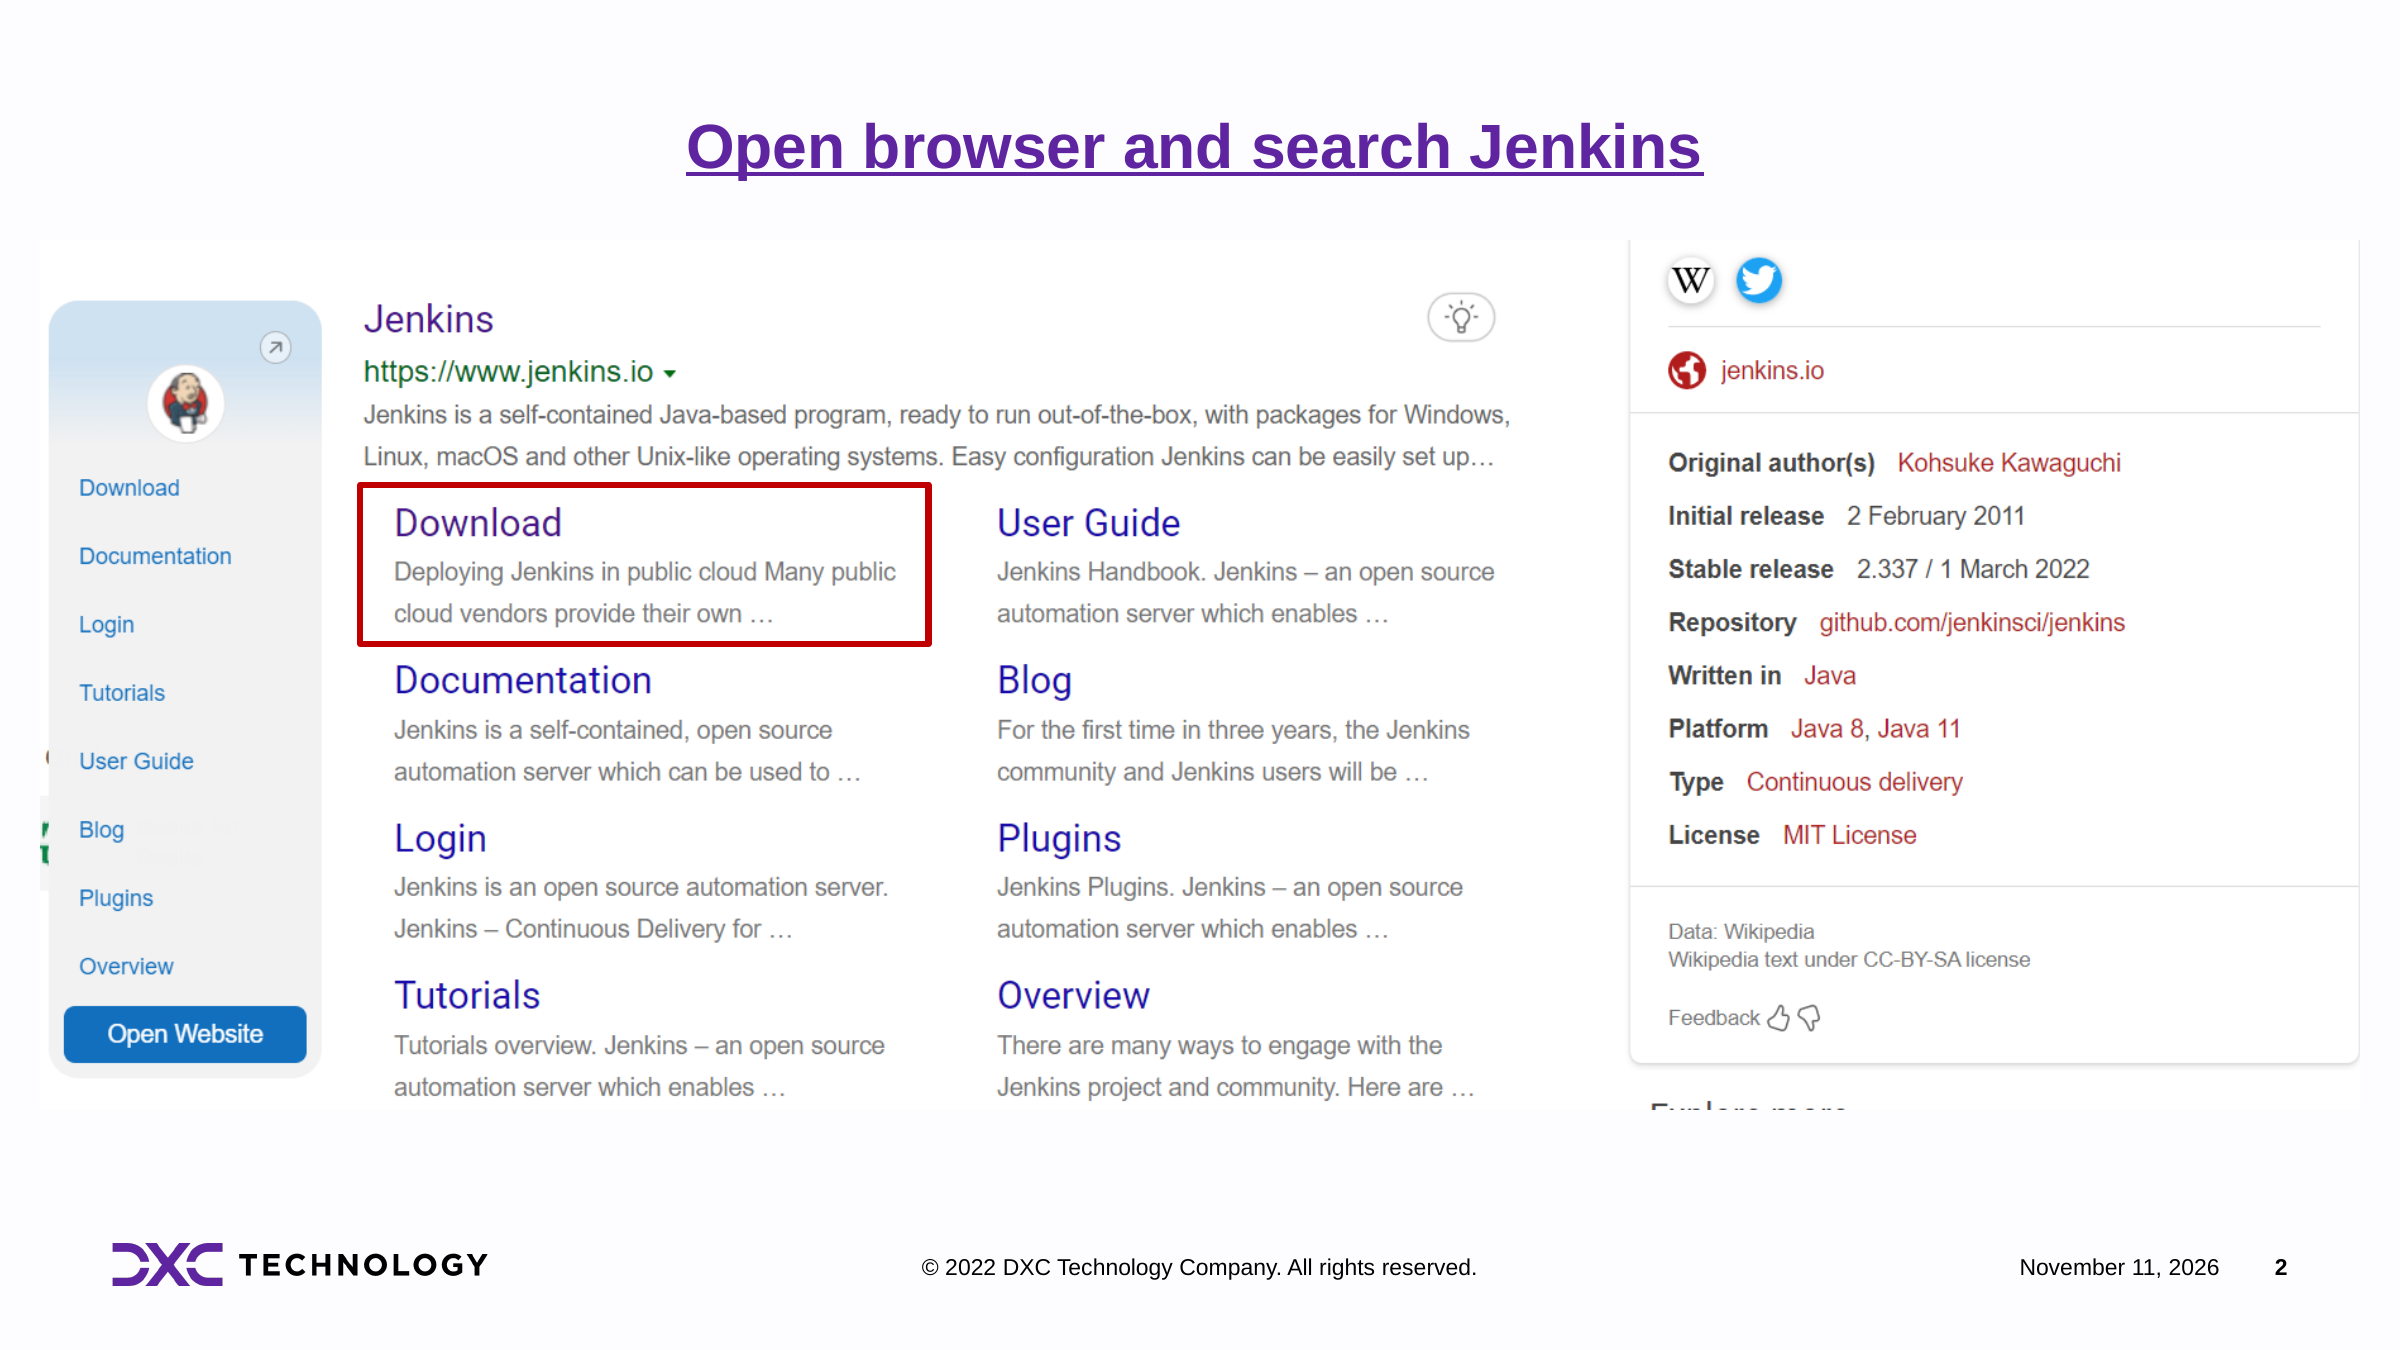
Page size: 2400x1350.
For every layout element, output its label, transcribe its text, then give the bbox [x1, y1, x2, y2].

picture [40, 240, 2360, 1110]
title Open browser and search Jenkins [686, 118, 1714, 207]
picture [112, 1243, 488, 1286]
